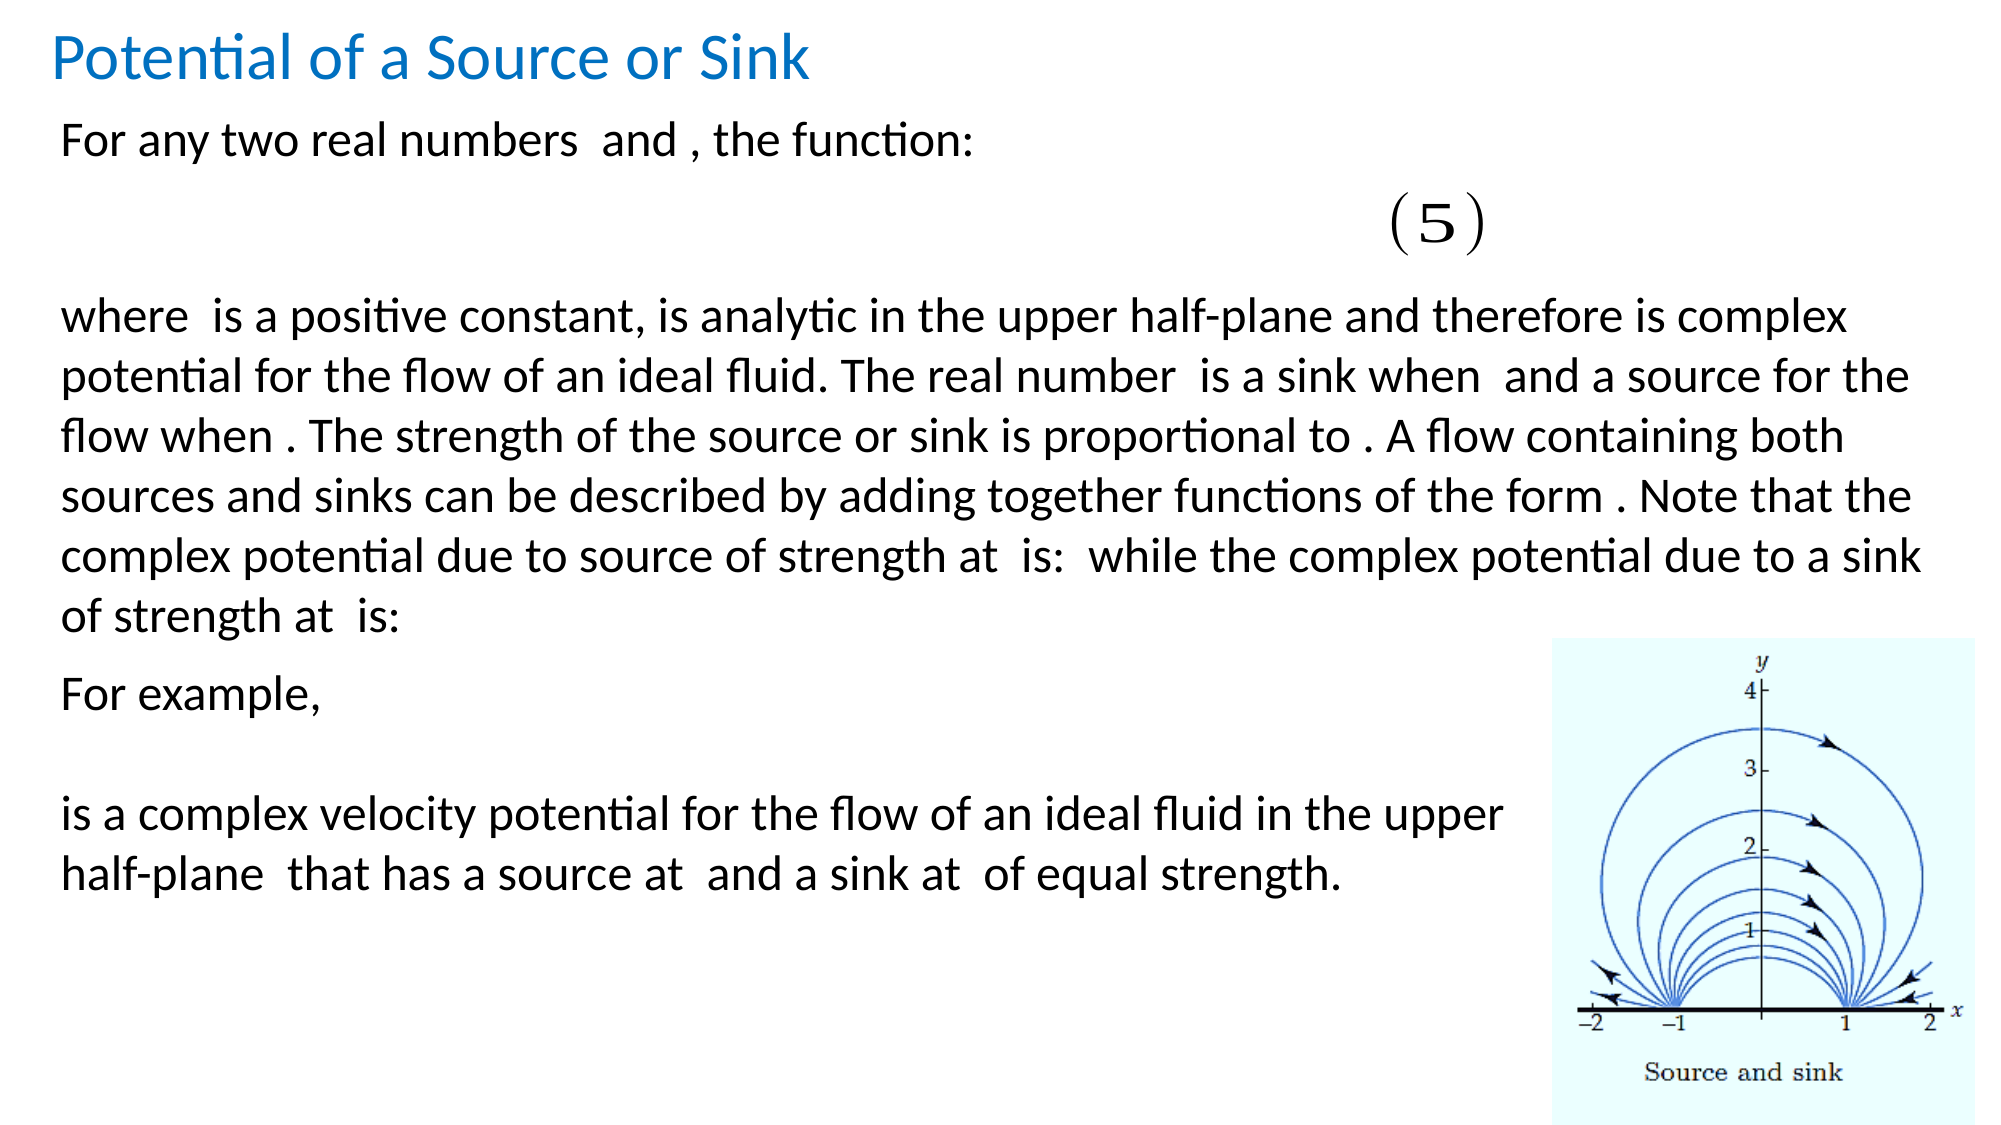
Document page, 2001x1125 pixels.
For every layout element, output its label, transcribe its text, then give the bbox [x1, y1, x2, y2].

picture [1551, 638, 1976, 1125]
text_box Potential of a Source or Sink [36, 5, 1994, 100]
